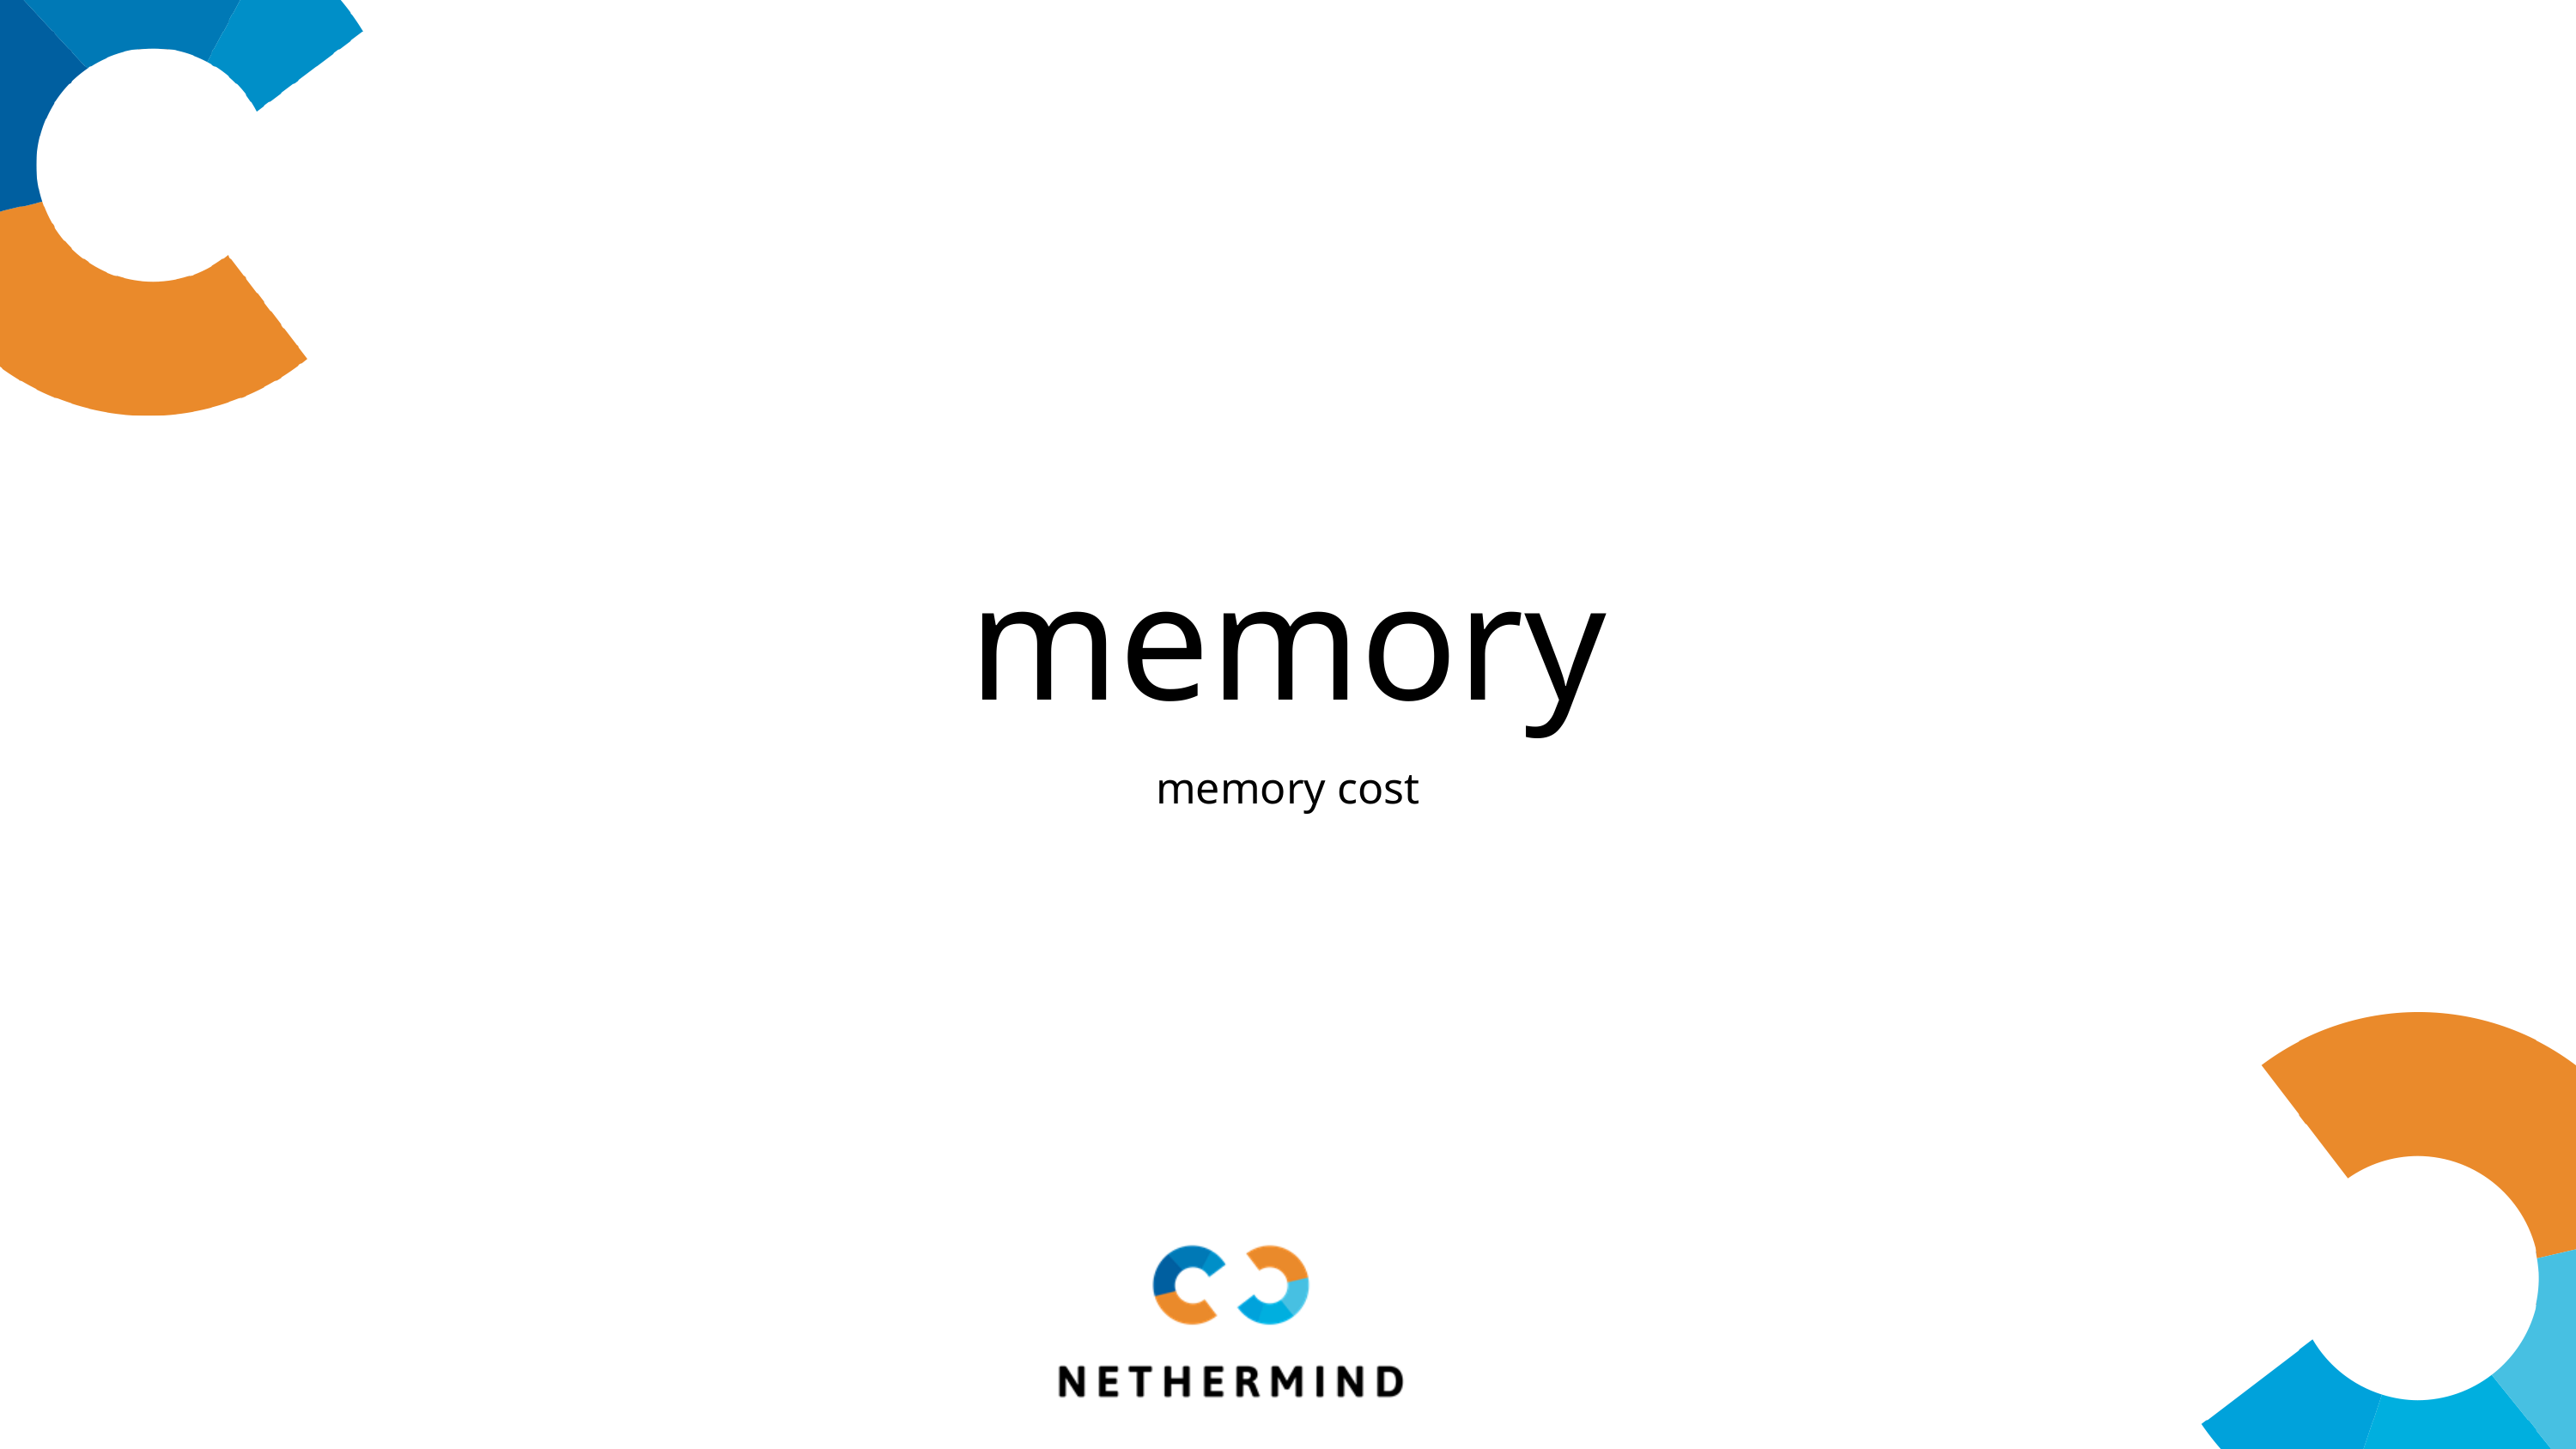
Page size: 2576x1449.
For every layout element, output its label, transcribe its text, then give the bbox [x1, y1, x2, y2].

picture [1049, 1194, 1430, 1449]
title memory [322, 237, 2254, 742]
subtitle memory cost [322, 761, 2254, 1111]
picture [2181, 976, 2576, 1449]
picture [0, 0, 456, 451]
